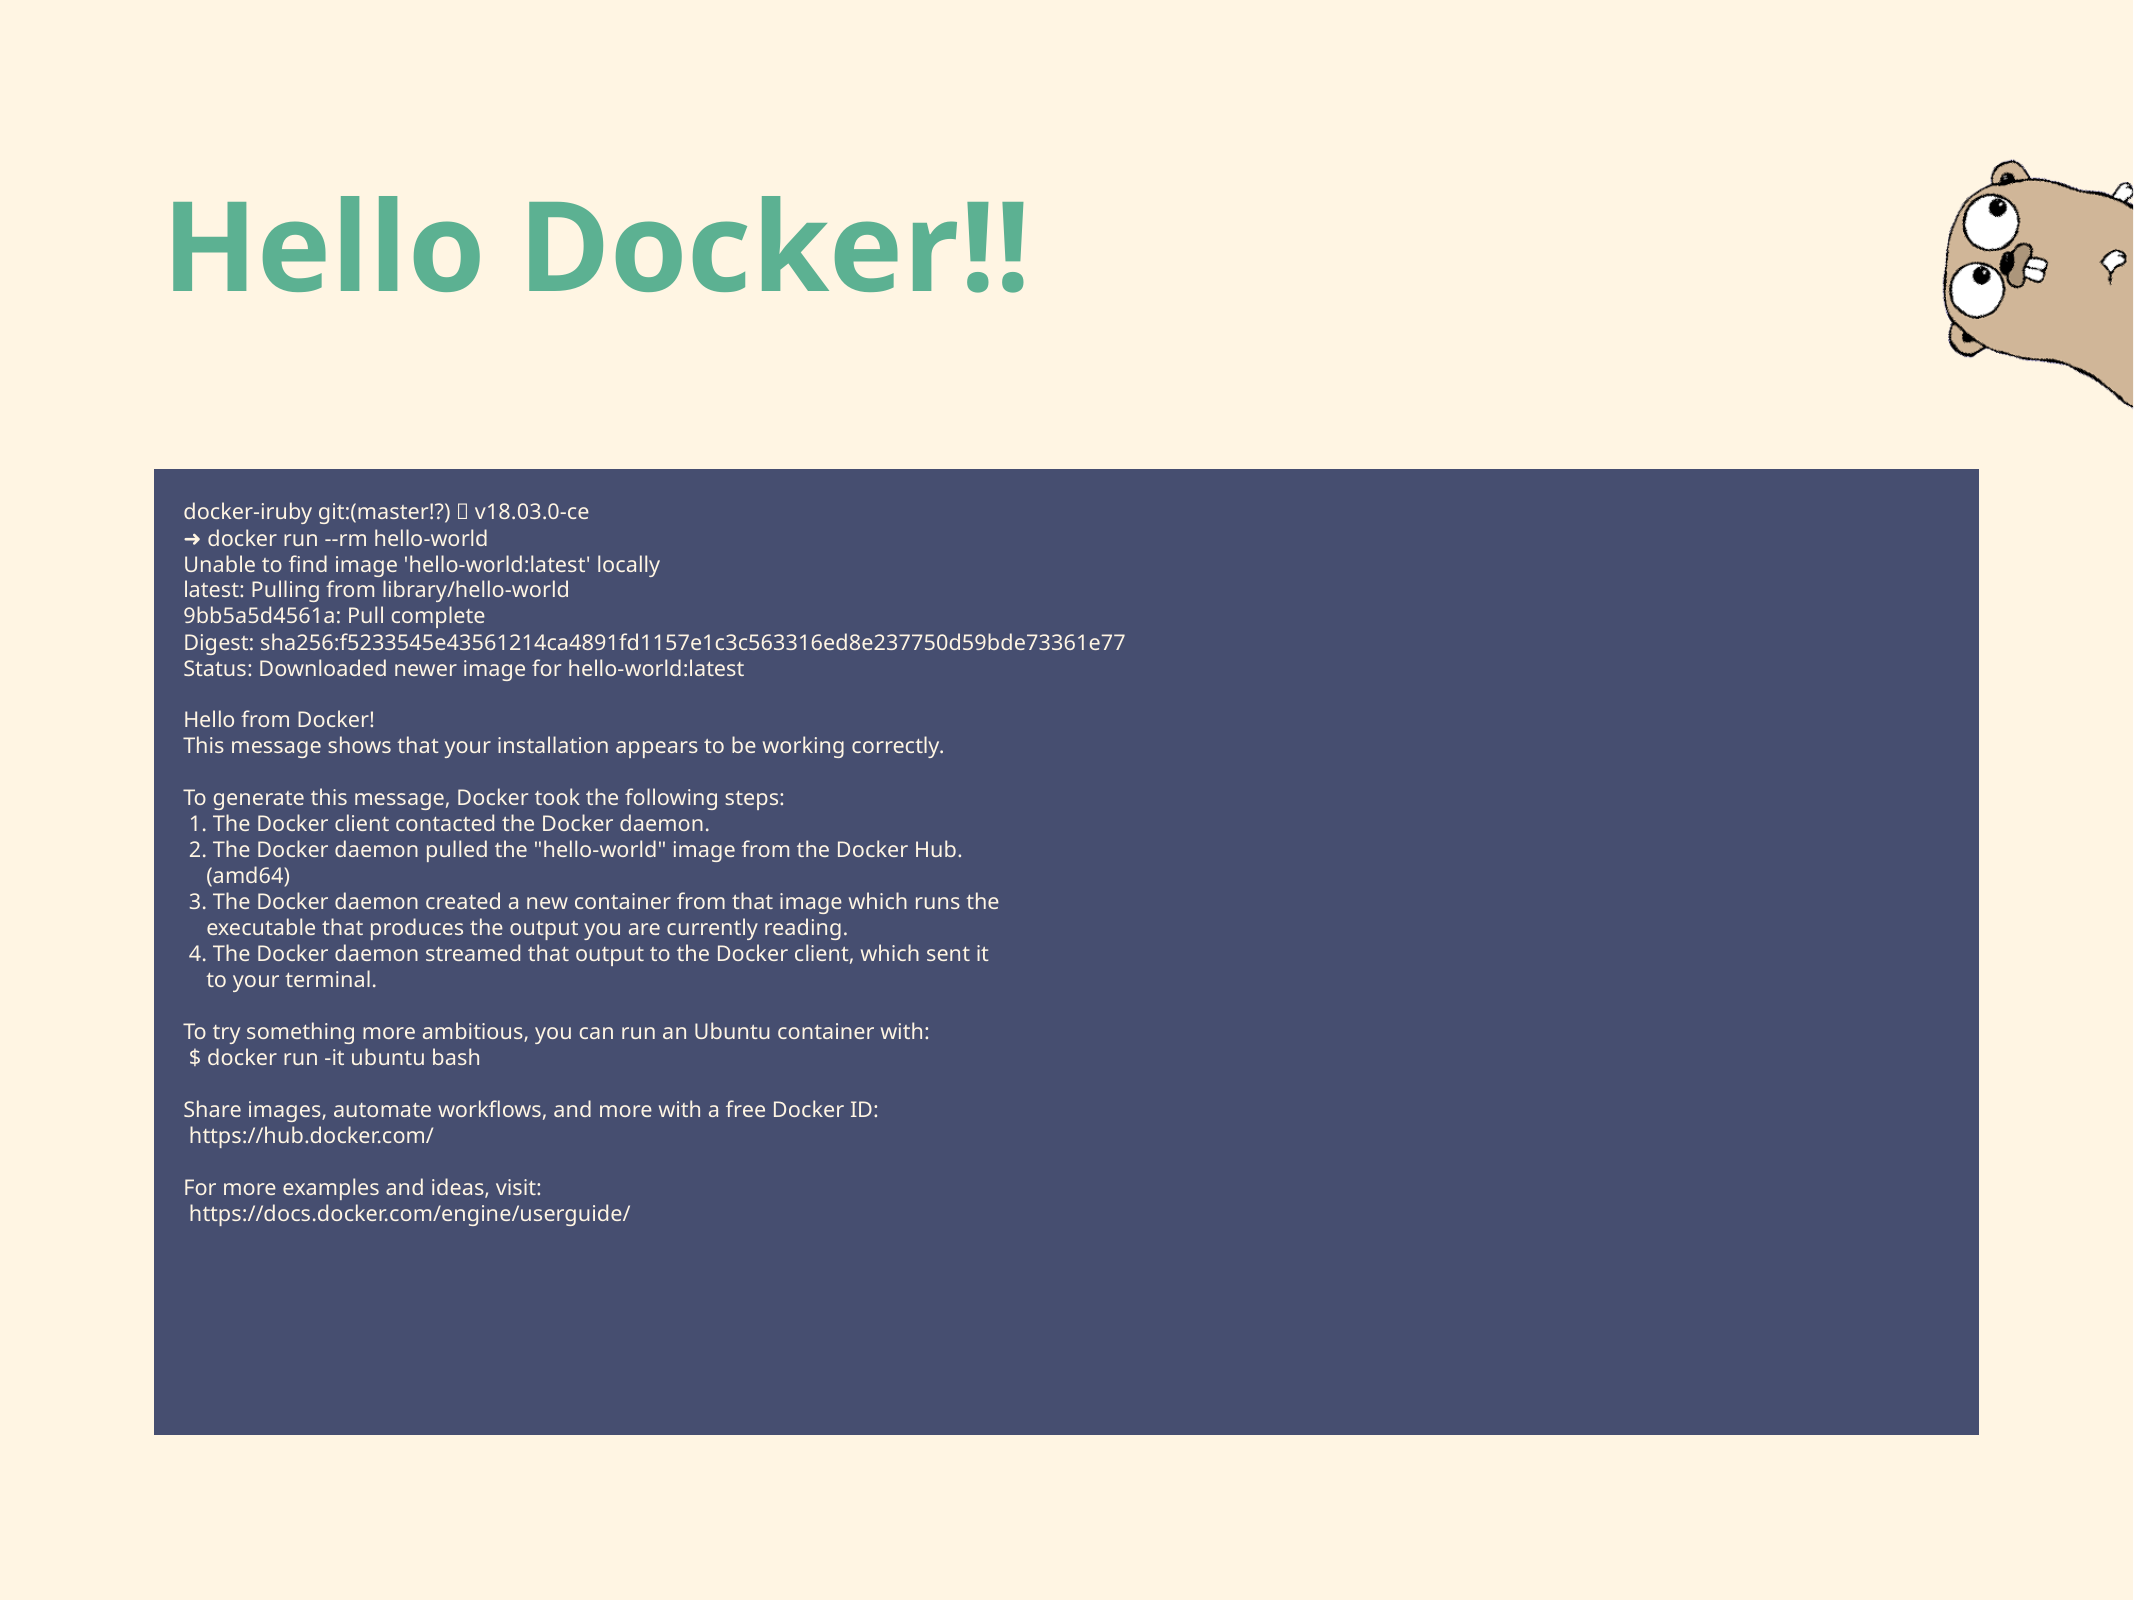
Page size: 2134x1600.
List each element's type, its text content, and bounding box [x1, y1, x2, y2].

list docker-iruby git:(master!?) 🐳 v18.03.0-ce ➜ docker run --rm hello-world Unable to find image 'hello-world:latest' locally latest: Pulling from library/hello-world 9bb5a5d4561a: Pull complete Digest: sha256:f5233545e43561214ca4891fd1157e1c3c563316ed8e237750d59bde73361e77 Status: Downloaded newer image for hello-world:latest Hello from Docker! This message shows that your installation appears to be working correctly. To generate this message, Docker took the following steps: 1. The Docker client contacted the Docker daemon. 2. The Docker daemon pulled the "hello-world" image from the Docker Hub. (amd64) 3. The Docker daemon created a new container from that image which runs the executable that produces the output you are currently reading. 4. The Docker daemon streamed that output to the Docker client, which sent it to your terminal. To try something more ambitious, you can run an Ubuntu container with: $ docker run -it ubuntu bash Share images, automate workflows, and more with a free Docker ID: https://hub.docker.com/ For more examples and ideas, visit: https://docs.docker.com/engine/userguide/ [154, 469, 1979, 1435]
picture [1864, 78, 2134, 526]
title Hello Docker!! [153, 86, 1980, 425]
